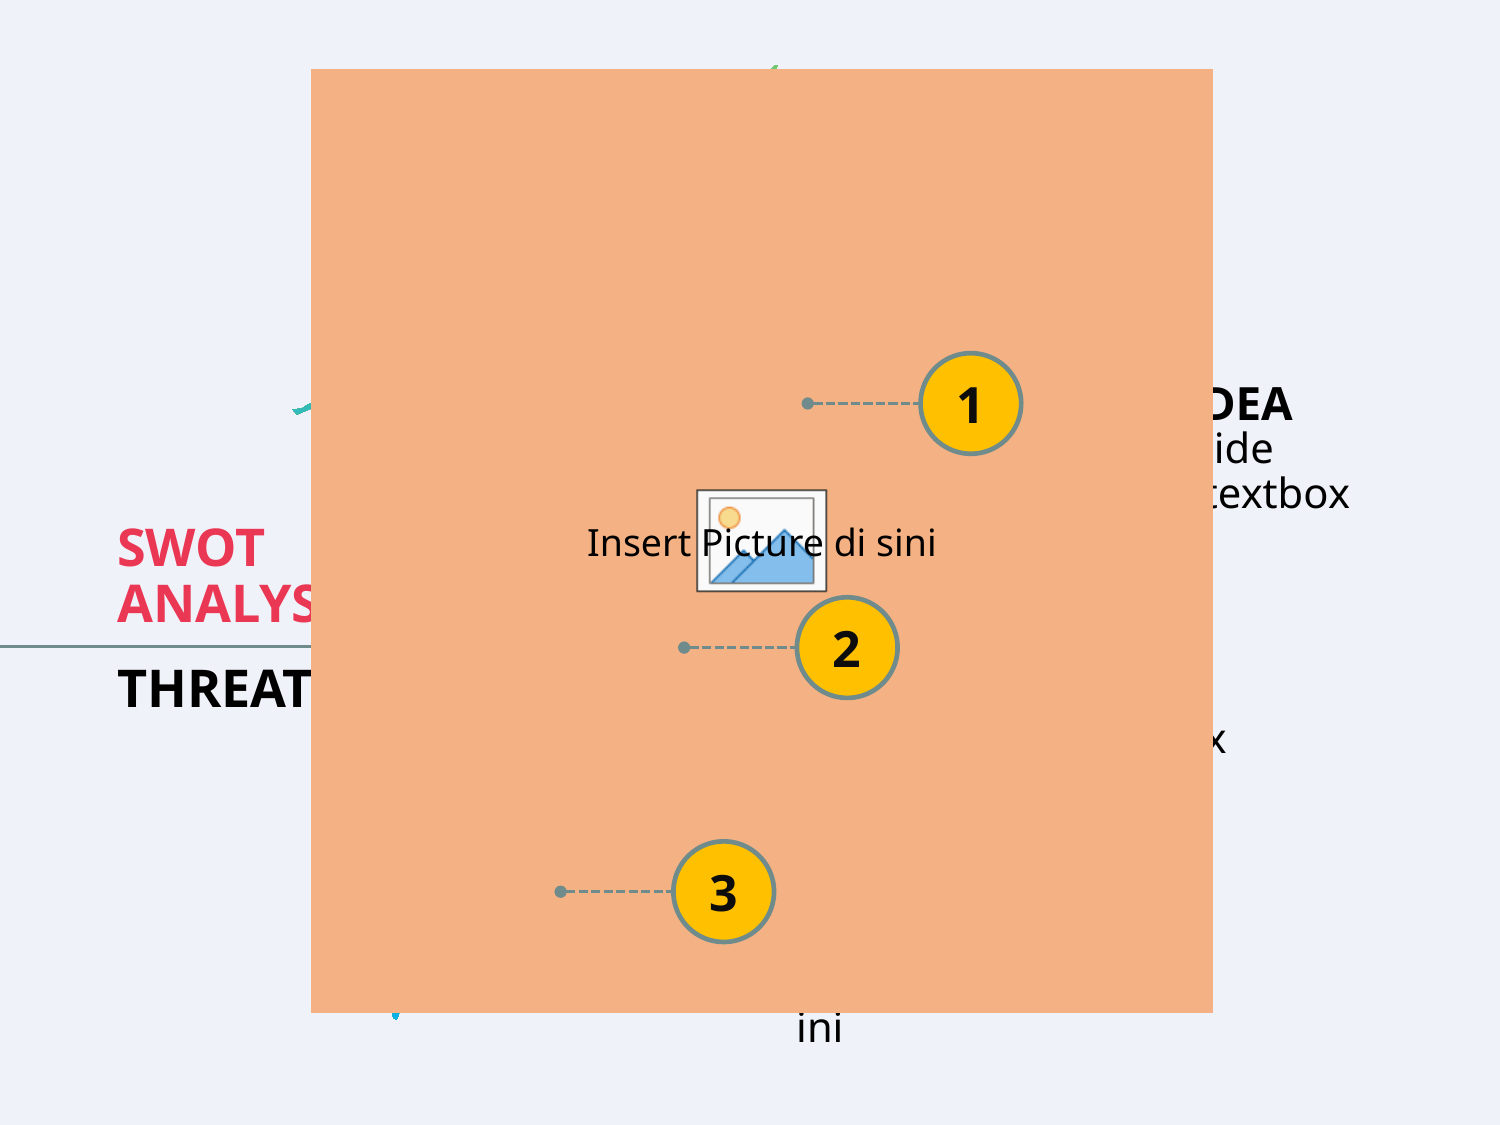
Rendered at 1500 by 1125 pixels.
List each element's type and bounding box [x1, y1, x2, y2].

text_box [781, 1014, 1119, 1037]
text_box [290, 402, 310, 416]
text_box [1214, 592, 1243, 793]
text_box [391, 1014, 400, 1021]
text_box [807, 353, 1022, 454]
text_box [0, 512, 310, 727]
text_box [769, 64, 780, 69]
text_box [684, 597, 898, 698]
text_box [1214, 347, 1366, 549]
text_box [560, 841, 774, 942]
picture [310, 69, 1214, 1014]
